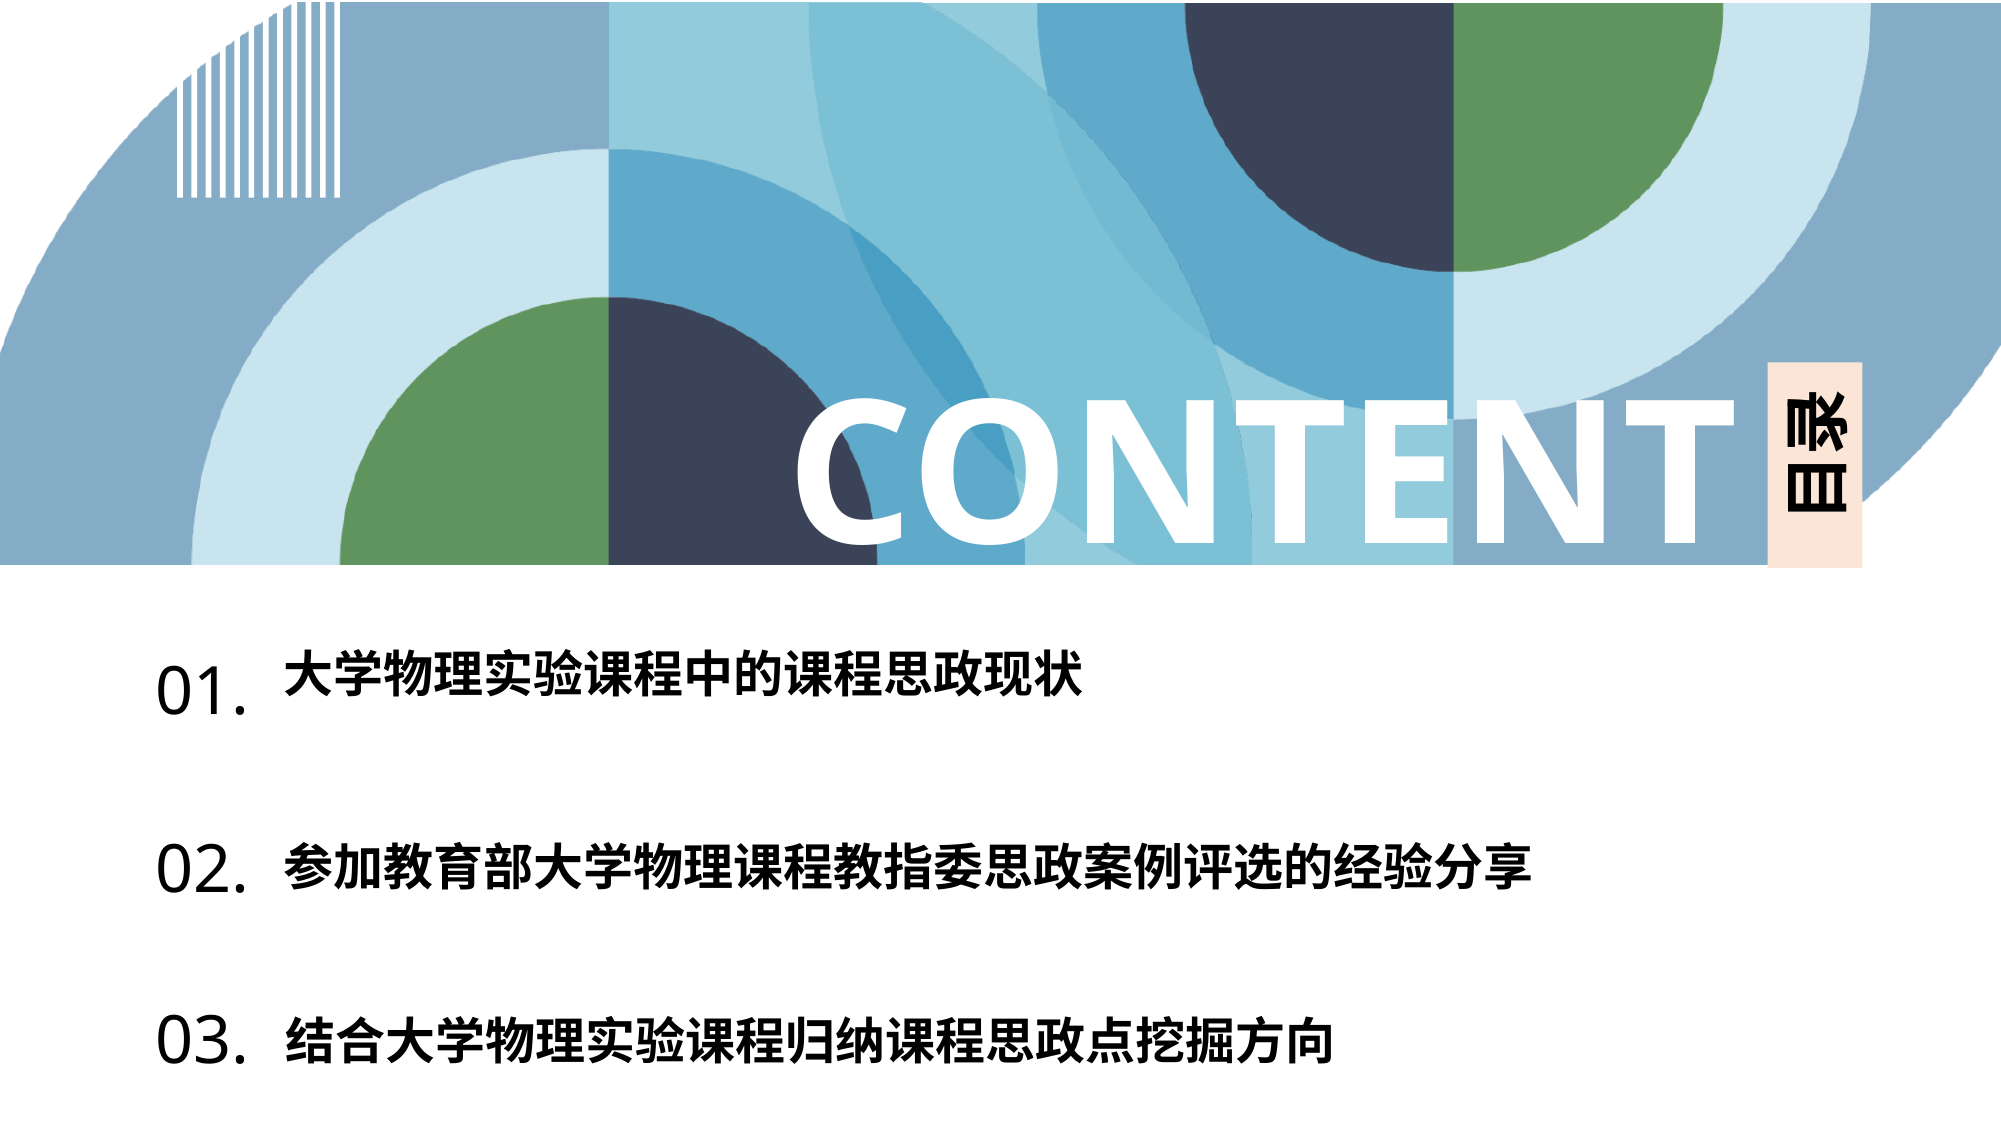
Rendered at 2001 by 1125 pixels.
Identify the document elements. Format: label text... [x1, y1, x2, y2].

text_box 参加教育部大学物理课程教指委思政案例评选的经验分享 [268, 827, 326, 903]
text_box 参加教育部大学物理课程教指委思政案例评选的经验分享 [889, 827, 1171, 903]
text_box CONTENT [889, 336, 1171, 591]
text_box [177, 0, 340, 198]
text_box 03. [140, 989, 269, 1084]
text_box 02. [140, 818, 269, 914]
text_box 目录 [1767, 362, 1863, 568]
text_box CONTENT [1735, 336, 1831, 591]
text_box 大学物理实验课程中的课程思政现状 [889, 635, 1145, 710]
picture [0, 0, 2001, 928]
text_box 结合大学物理实验课程归纳课程思政点挖掘方向 [270, 1002, 1379, 1077]
text_box 大学物理实验课程中的课程思政现状 [268, 635, 326, 710]
text_box 01. [140, 640, 269, 736]
